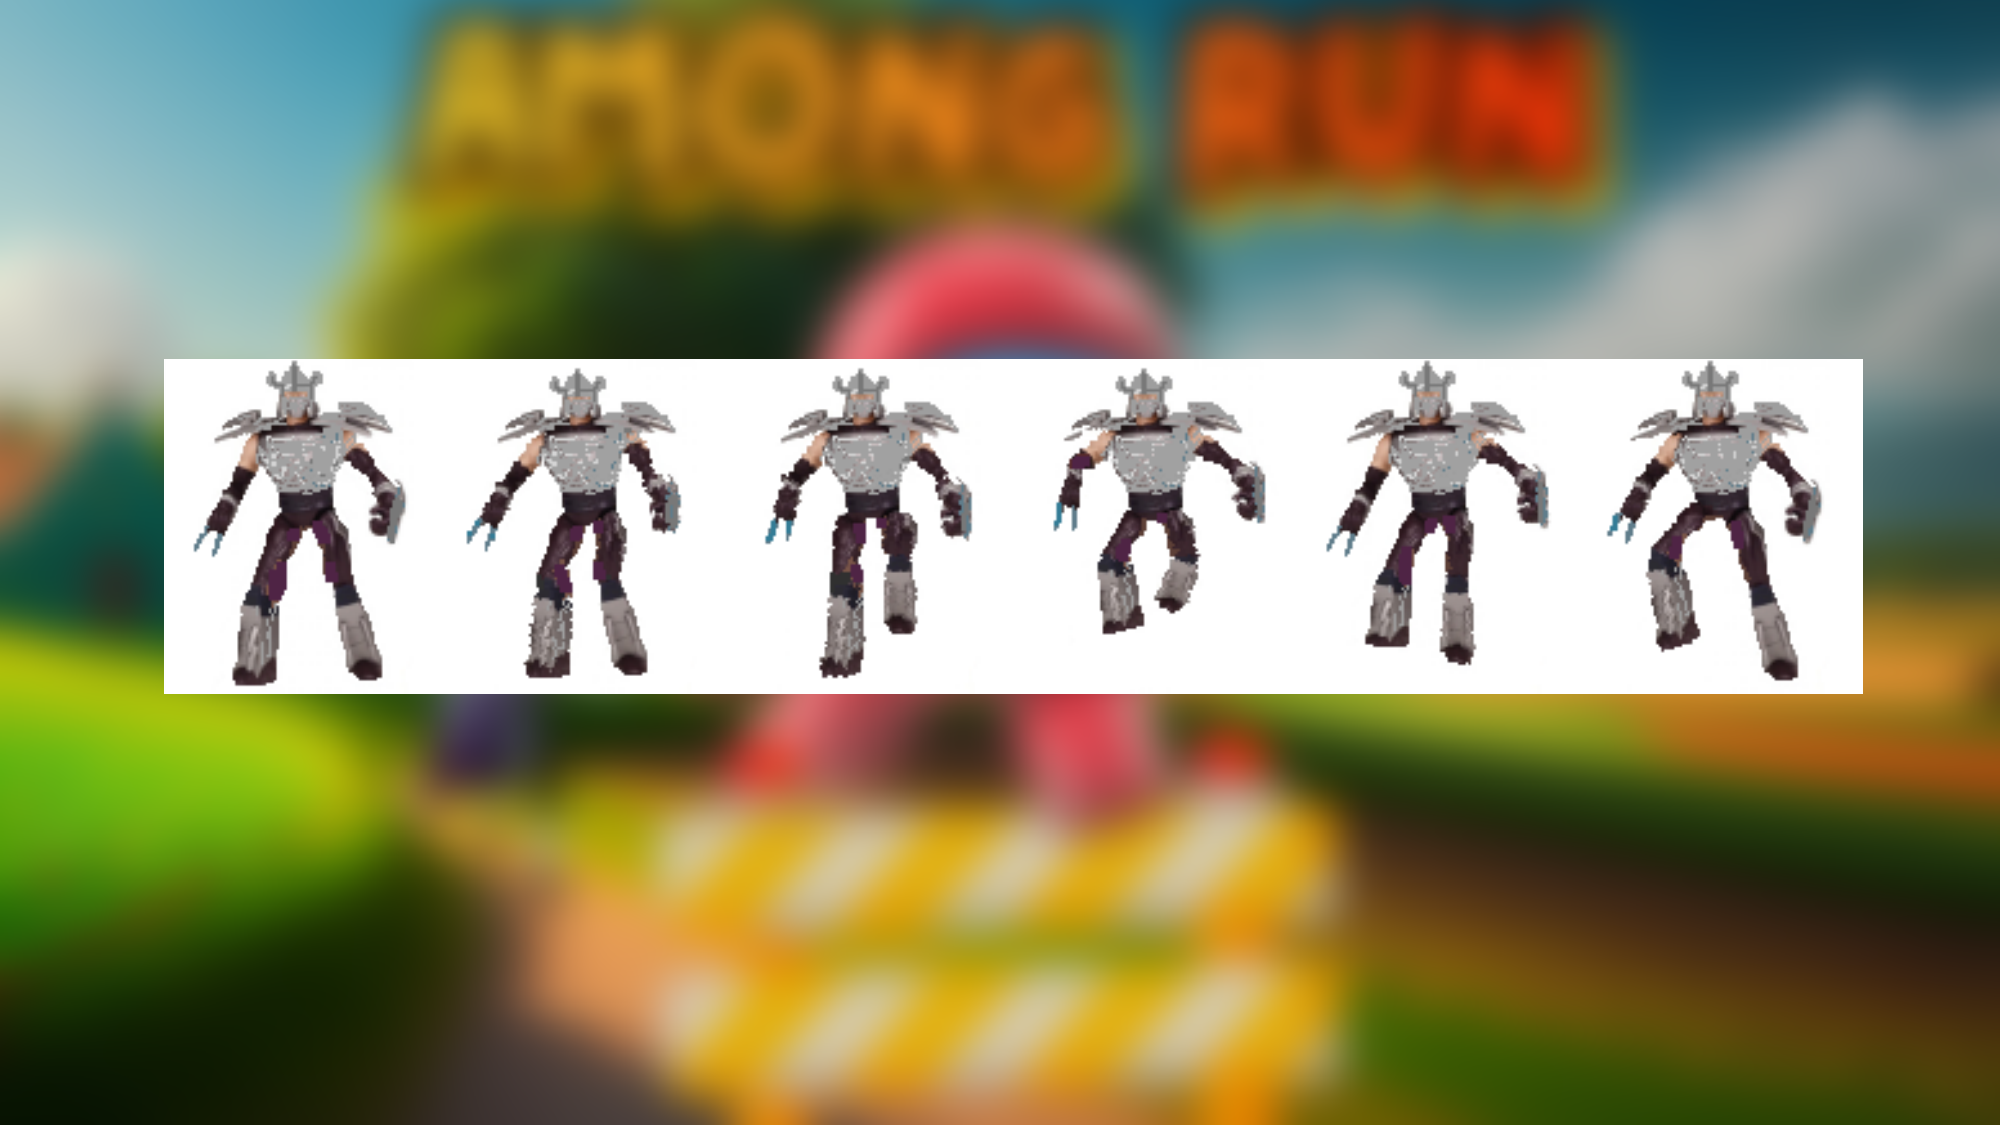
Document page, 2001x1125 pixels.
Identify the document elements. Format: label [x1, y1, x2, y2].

picture [0, 0, 2000, 1125]
list [164, 359, 1863, 694]
